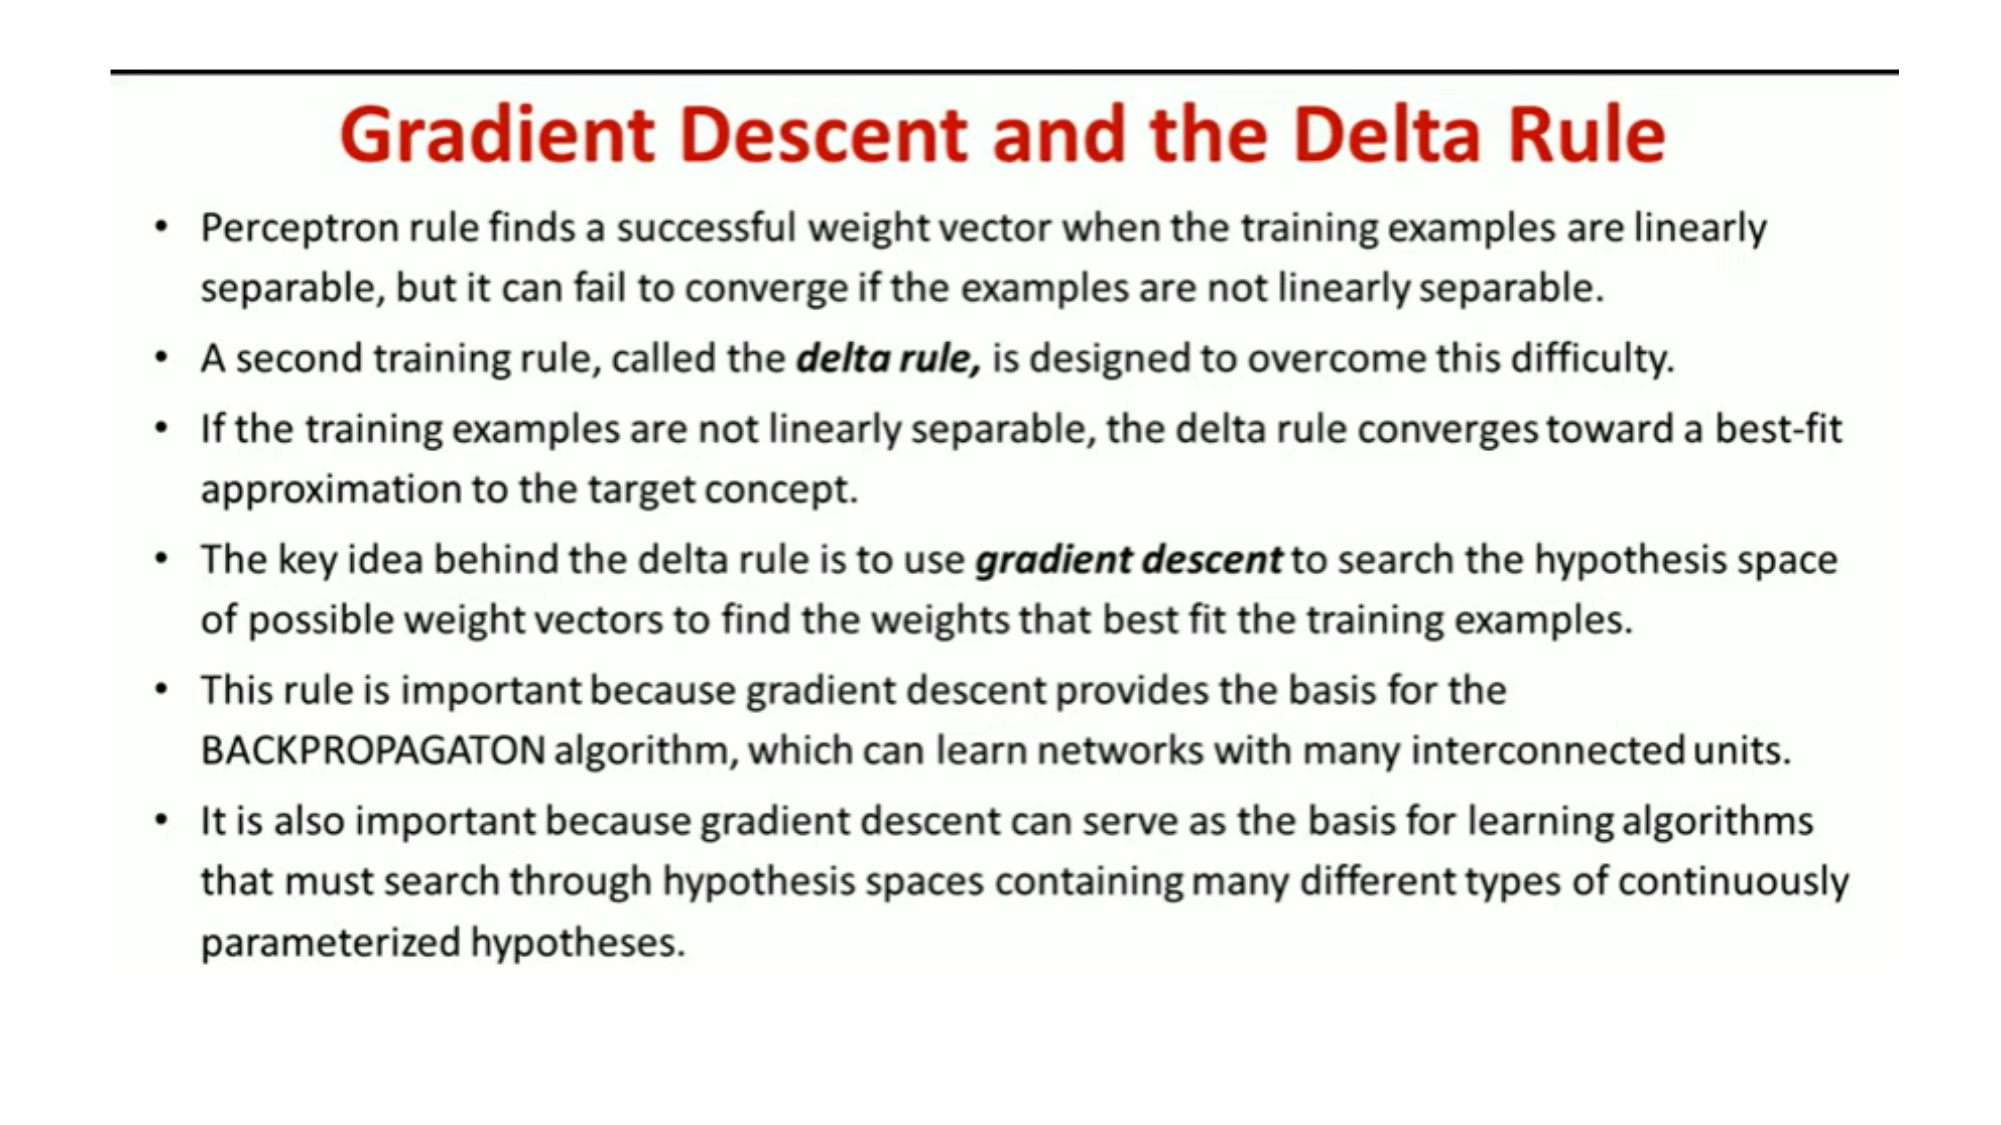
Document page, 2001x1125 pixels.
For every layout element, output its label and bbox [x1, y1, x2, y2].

picture [101, 58, 1899, 971]
